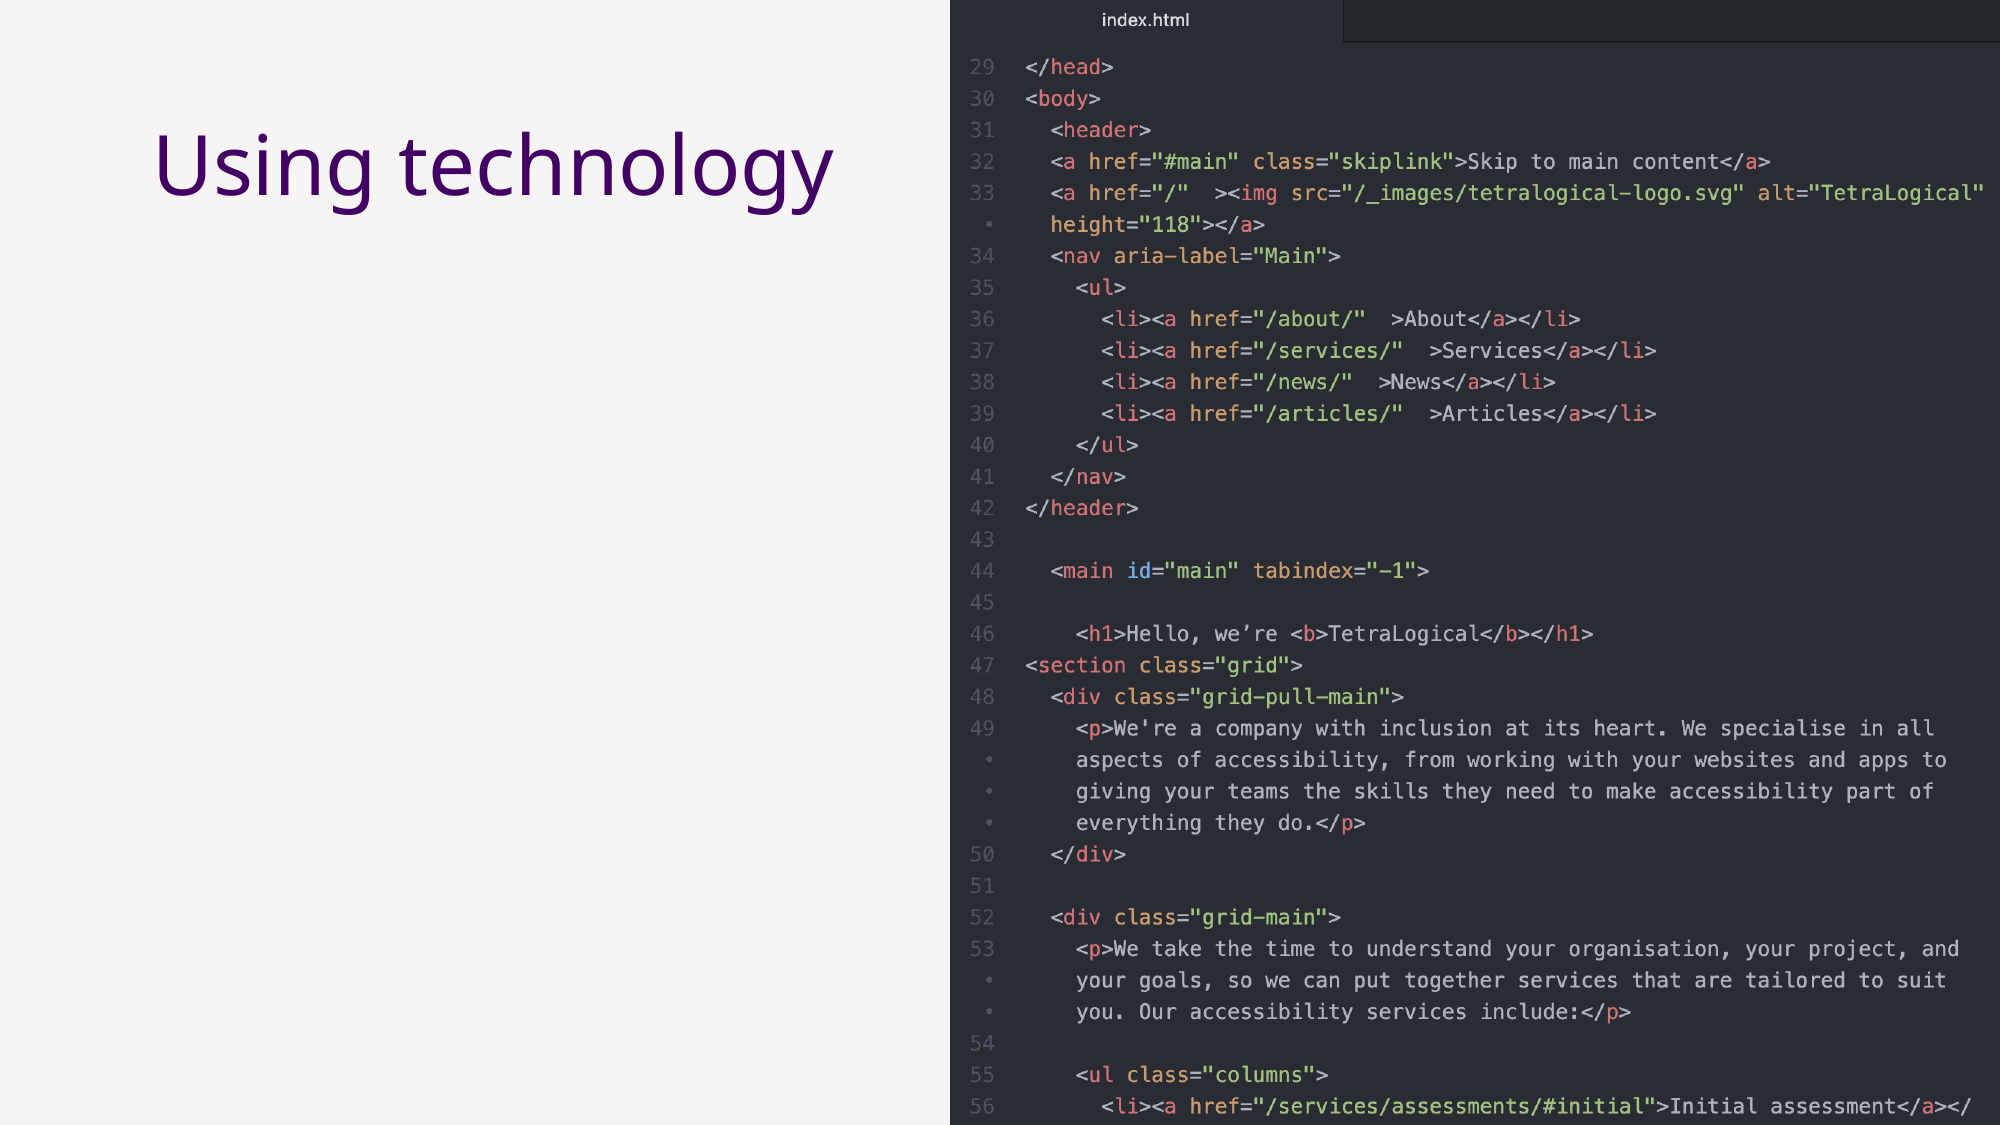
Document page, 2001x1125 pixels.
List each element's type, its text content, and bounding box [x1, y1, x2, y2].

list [949, 0, 2000, 1125]
title Using technology [137, 59, 949, 278]
